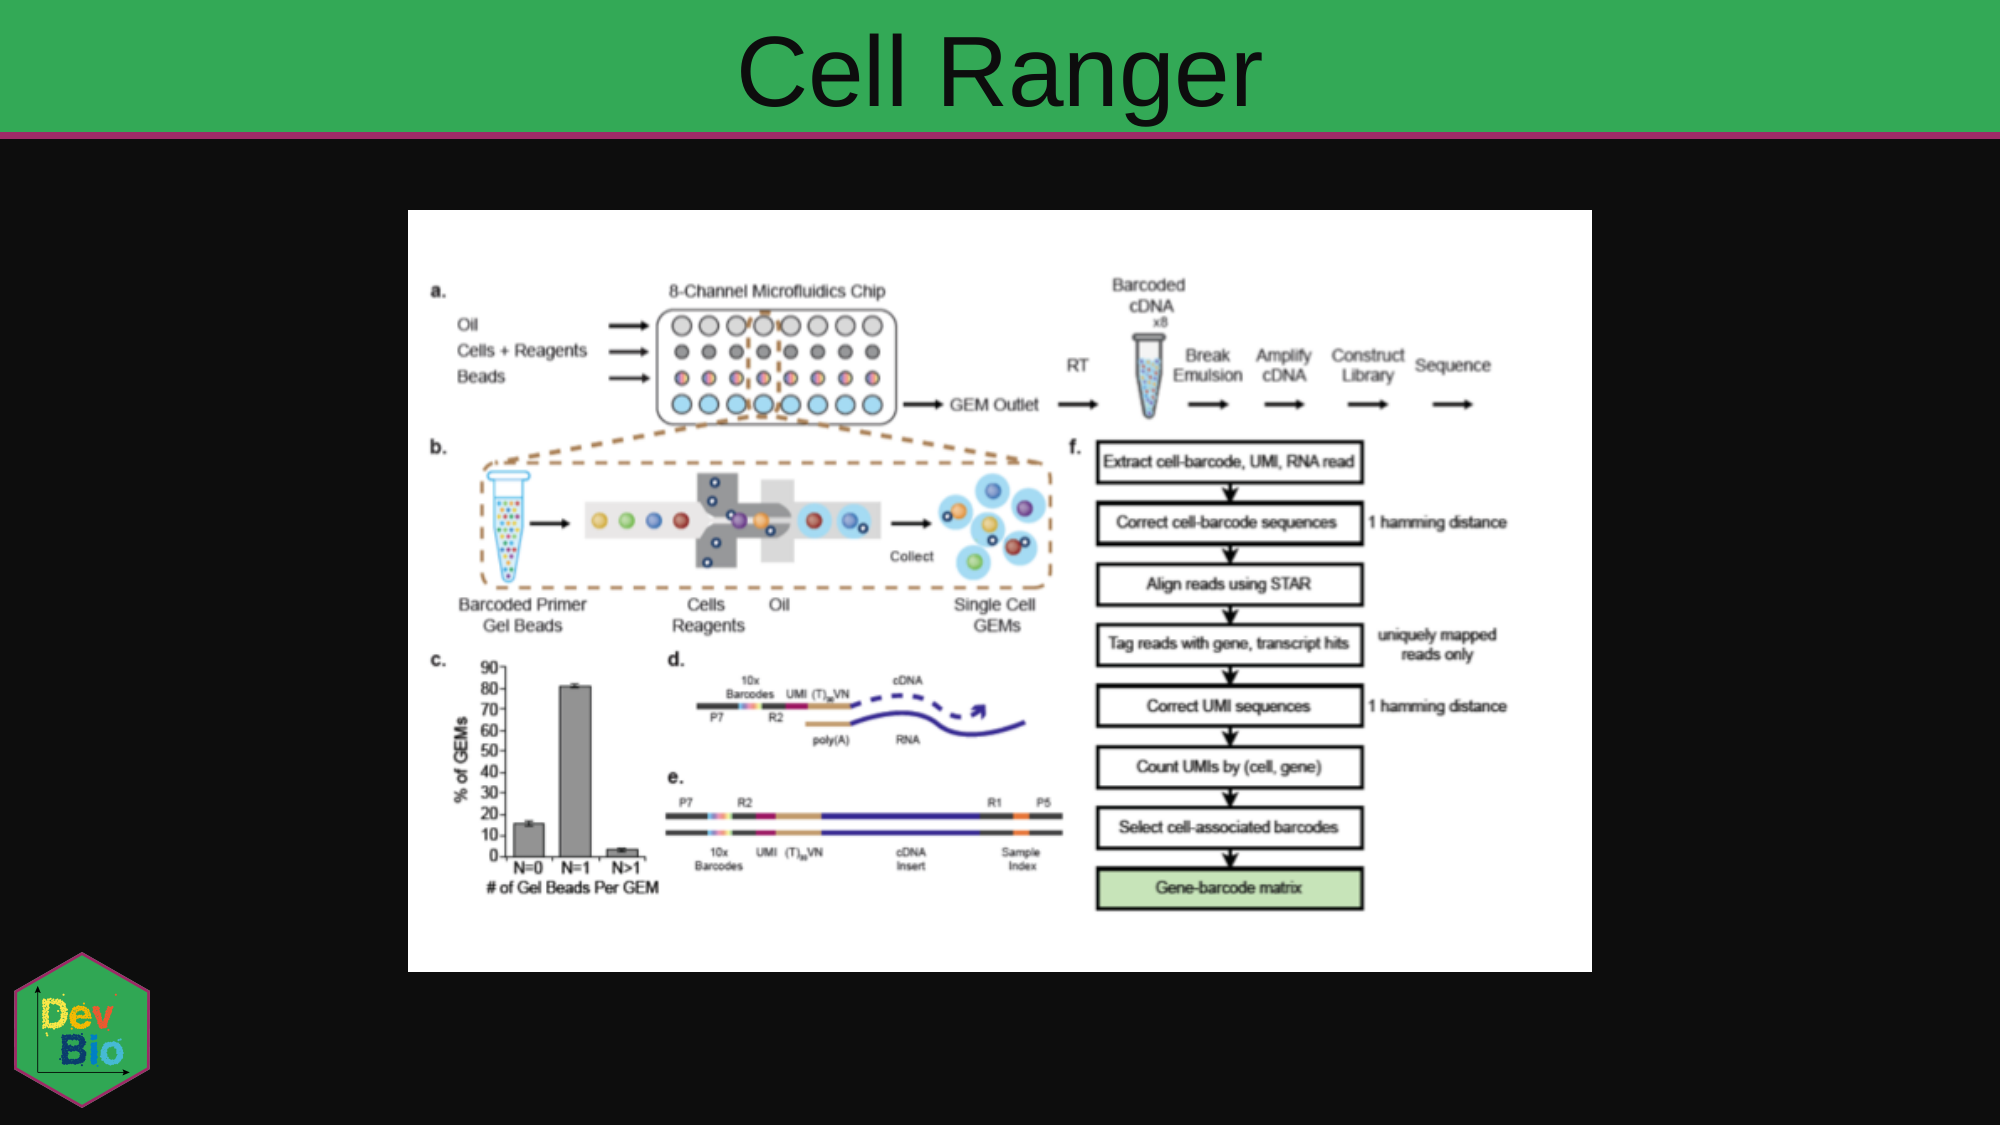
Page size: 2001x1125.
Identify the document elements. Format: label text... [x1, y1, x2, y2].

picture [14, 951, 150, 1108]
title Cell Ranger [0, 0, 2000, 132]
picture [407, 210, 1592, 972]
